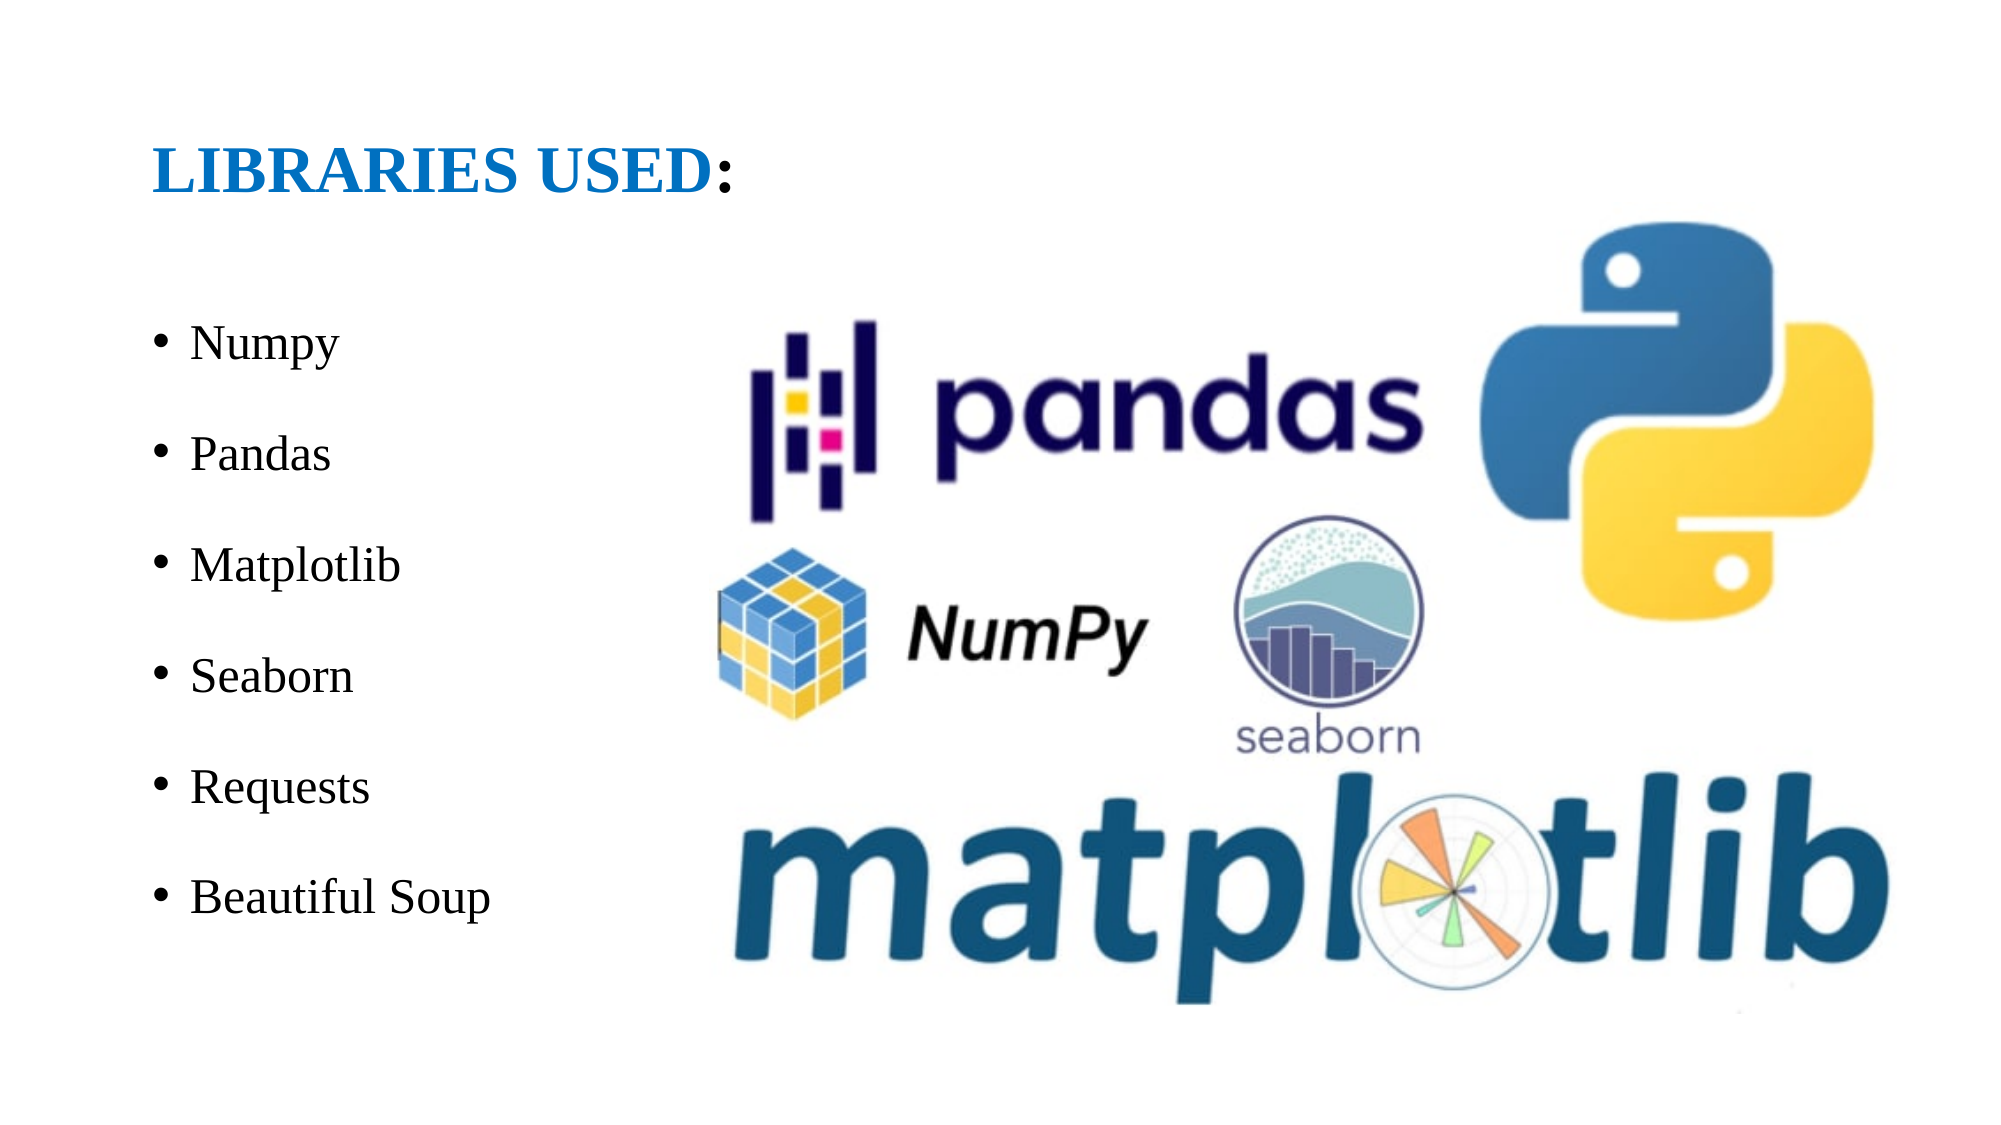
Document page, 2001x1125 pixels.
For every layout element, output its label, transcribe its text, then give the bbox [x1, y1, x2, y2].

list Numpy Pandas Matplotlib Seaborn Requests Beautiful Soup [137, 272, 738, 1057]
title LIBRARIES USED: [137, 111, 784, 230]
picture [709, 202, 1911, 1014]
